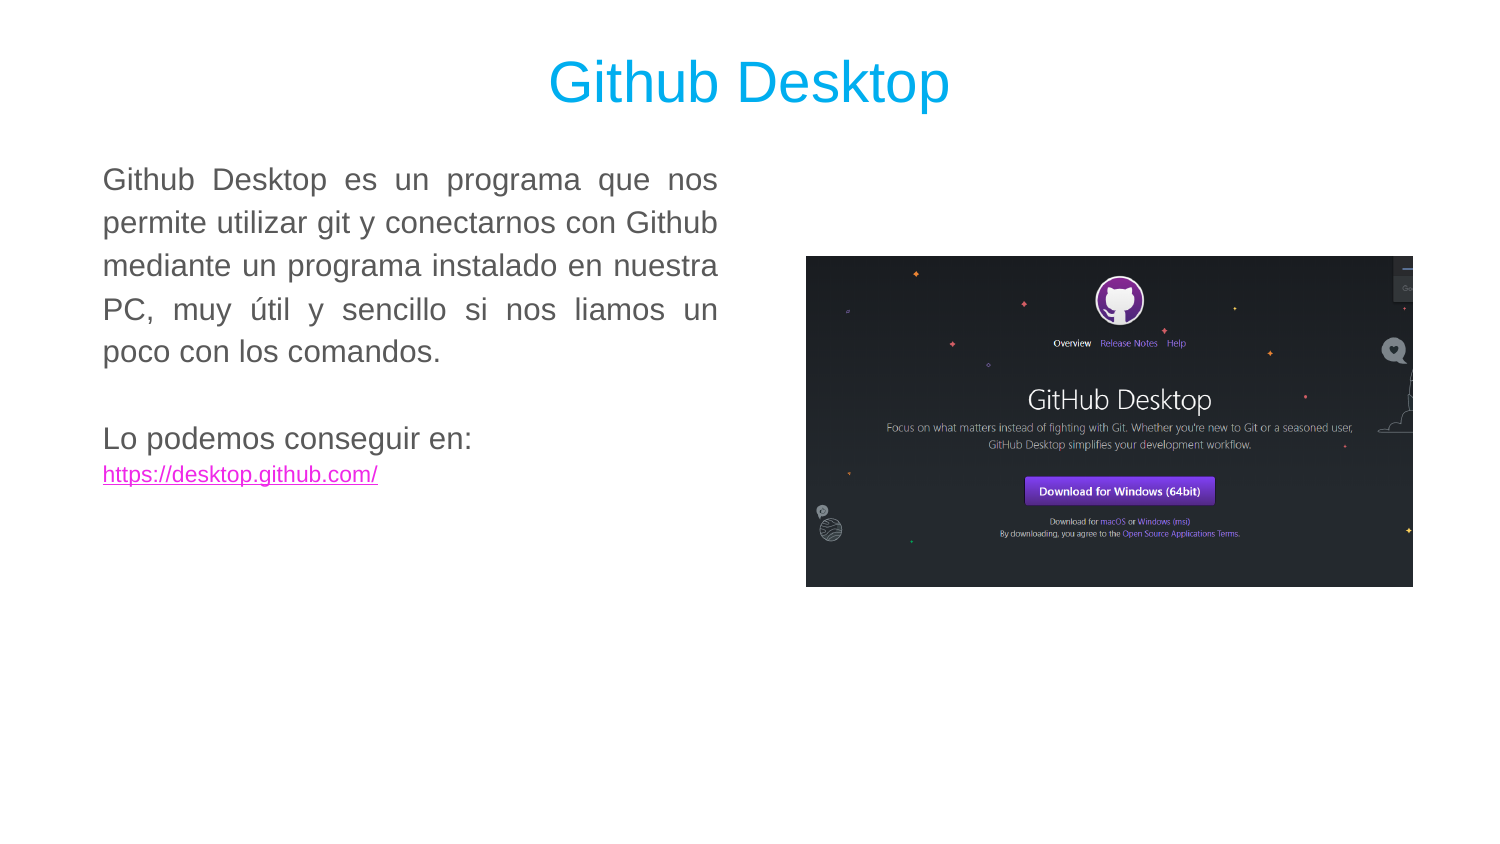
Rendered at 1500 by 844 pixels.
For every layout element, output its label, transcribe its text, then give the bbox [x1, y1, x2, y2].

list Github Desktop es un programa que nos permite utilizar git y conectarnos con Github mediante un programa instalado en nuestra PC, muy útil y sencillo si nos liamos un poco con los comandos. Lo podemos conseguir en: https://desktop.github.com/ [87, 138, 735, 750]
picture [805, 256, 1413, 588]
title Github Desktop [51, 28, 1449, 123]
